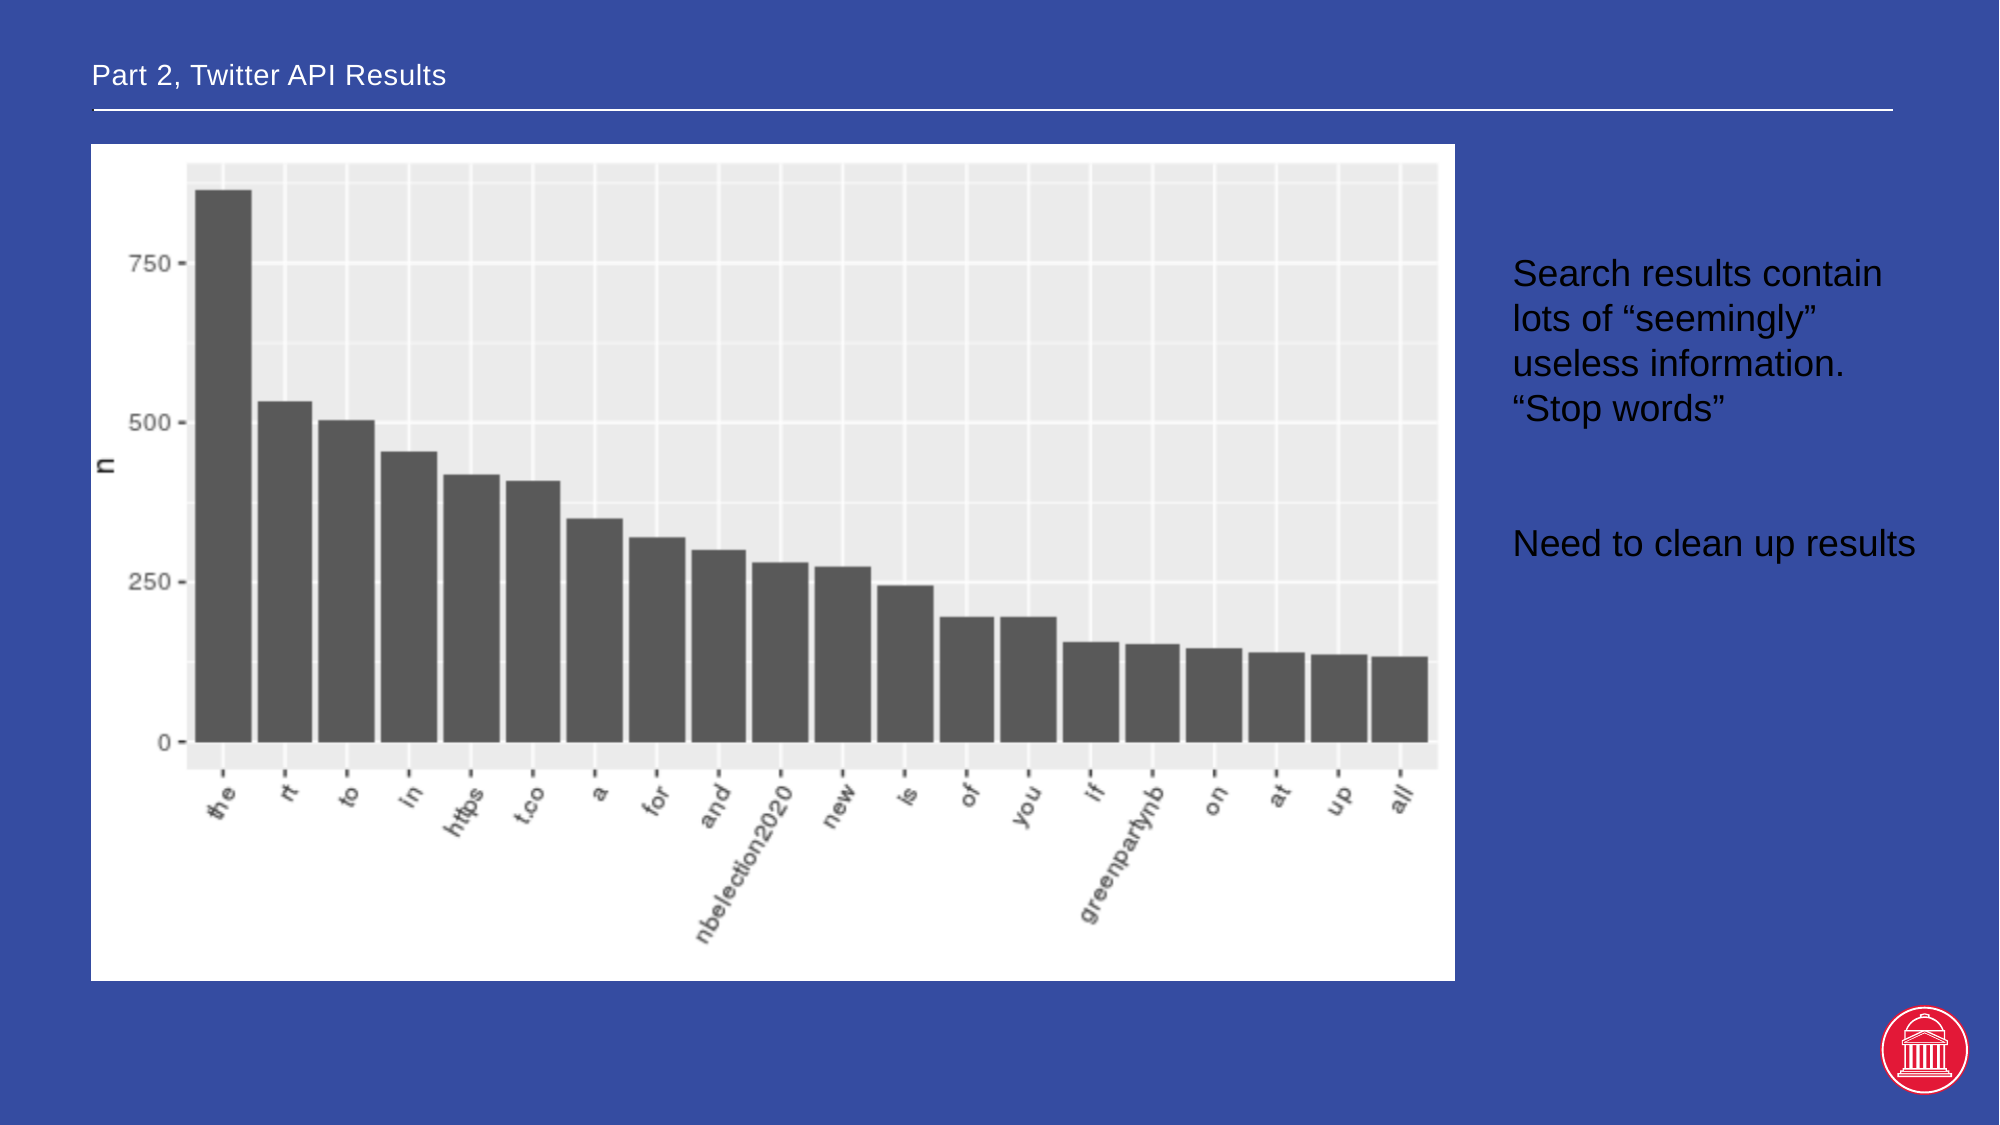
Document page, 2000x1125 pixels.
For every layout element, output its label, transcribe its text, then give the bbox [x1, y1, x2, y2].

picture [91, 144, 1455, 981]
title Part 2, Twitter API Results [91, 42, 1892, 110]
text_box Search results contain lots of “seemingly” useless information. “Stop words” Need to clean up results [1497, 241, 1942, 571]
